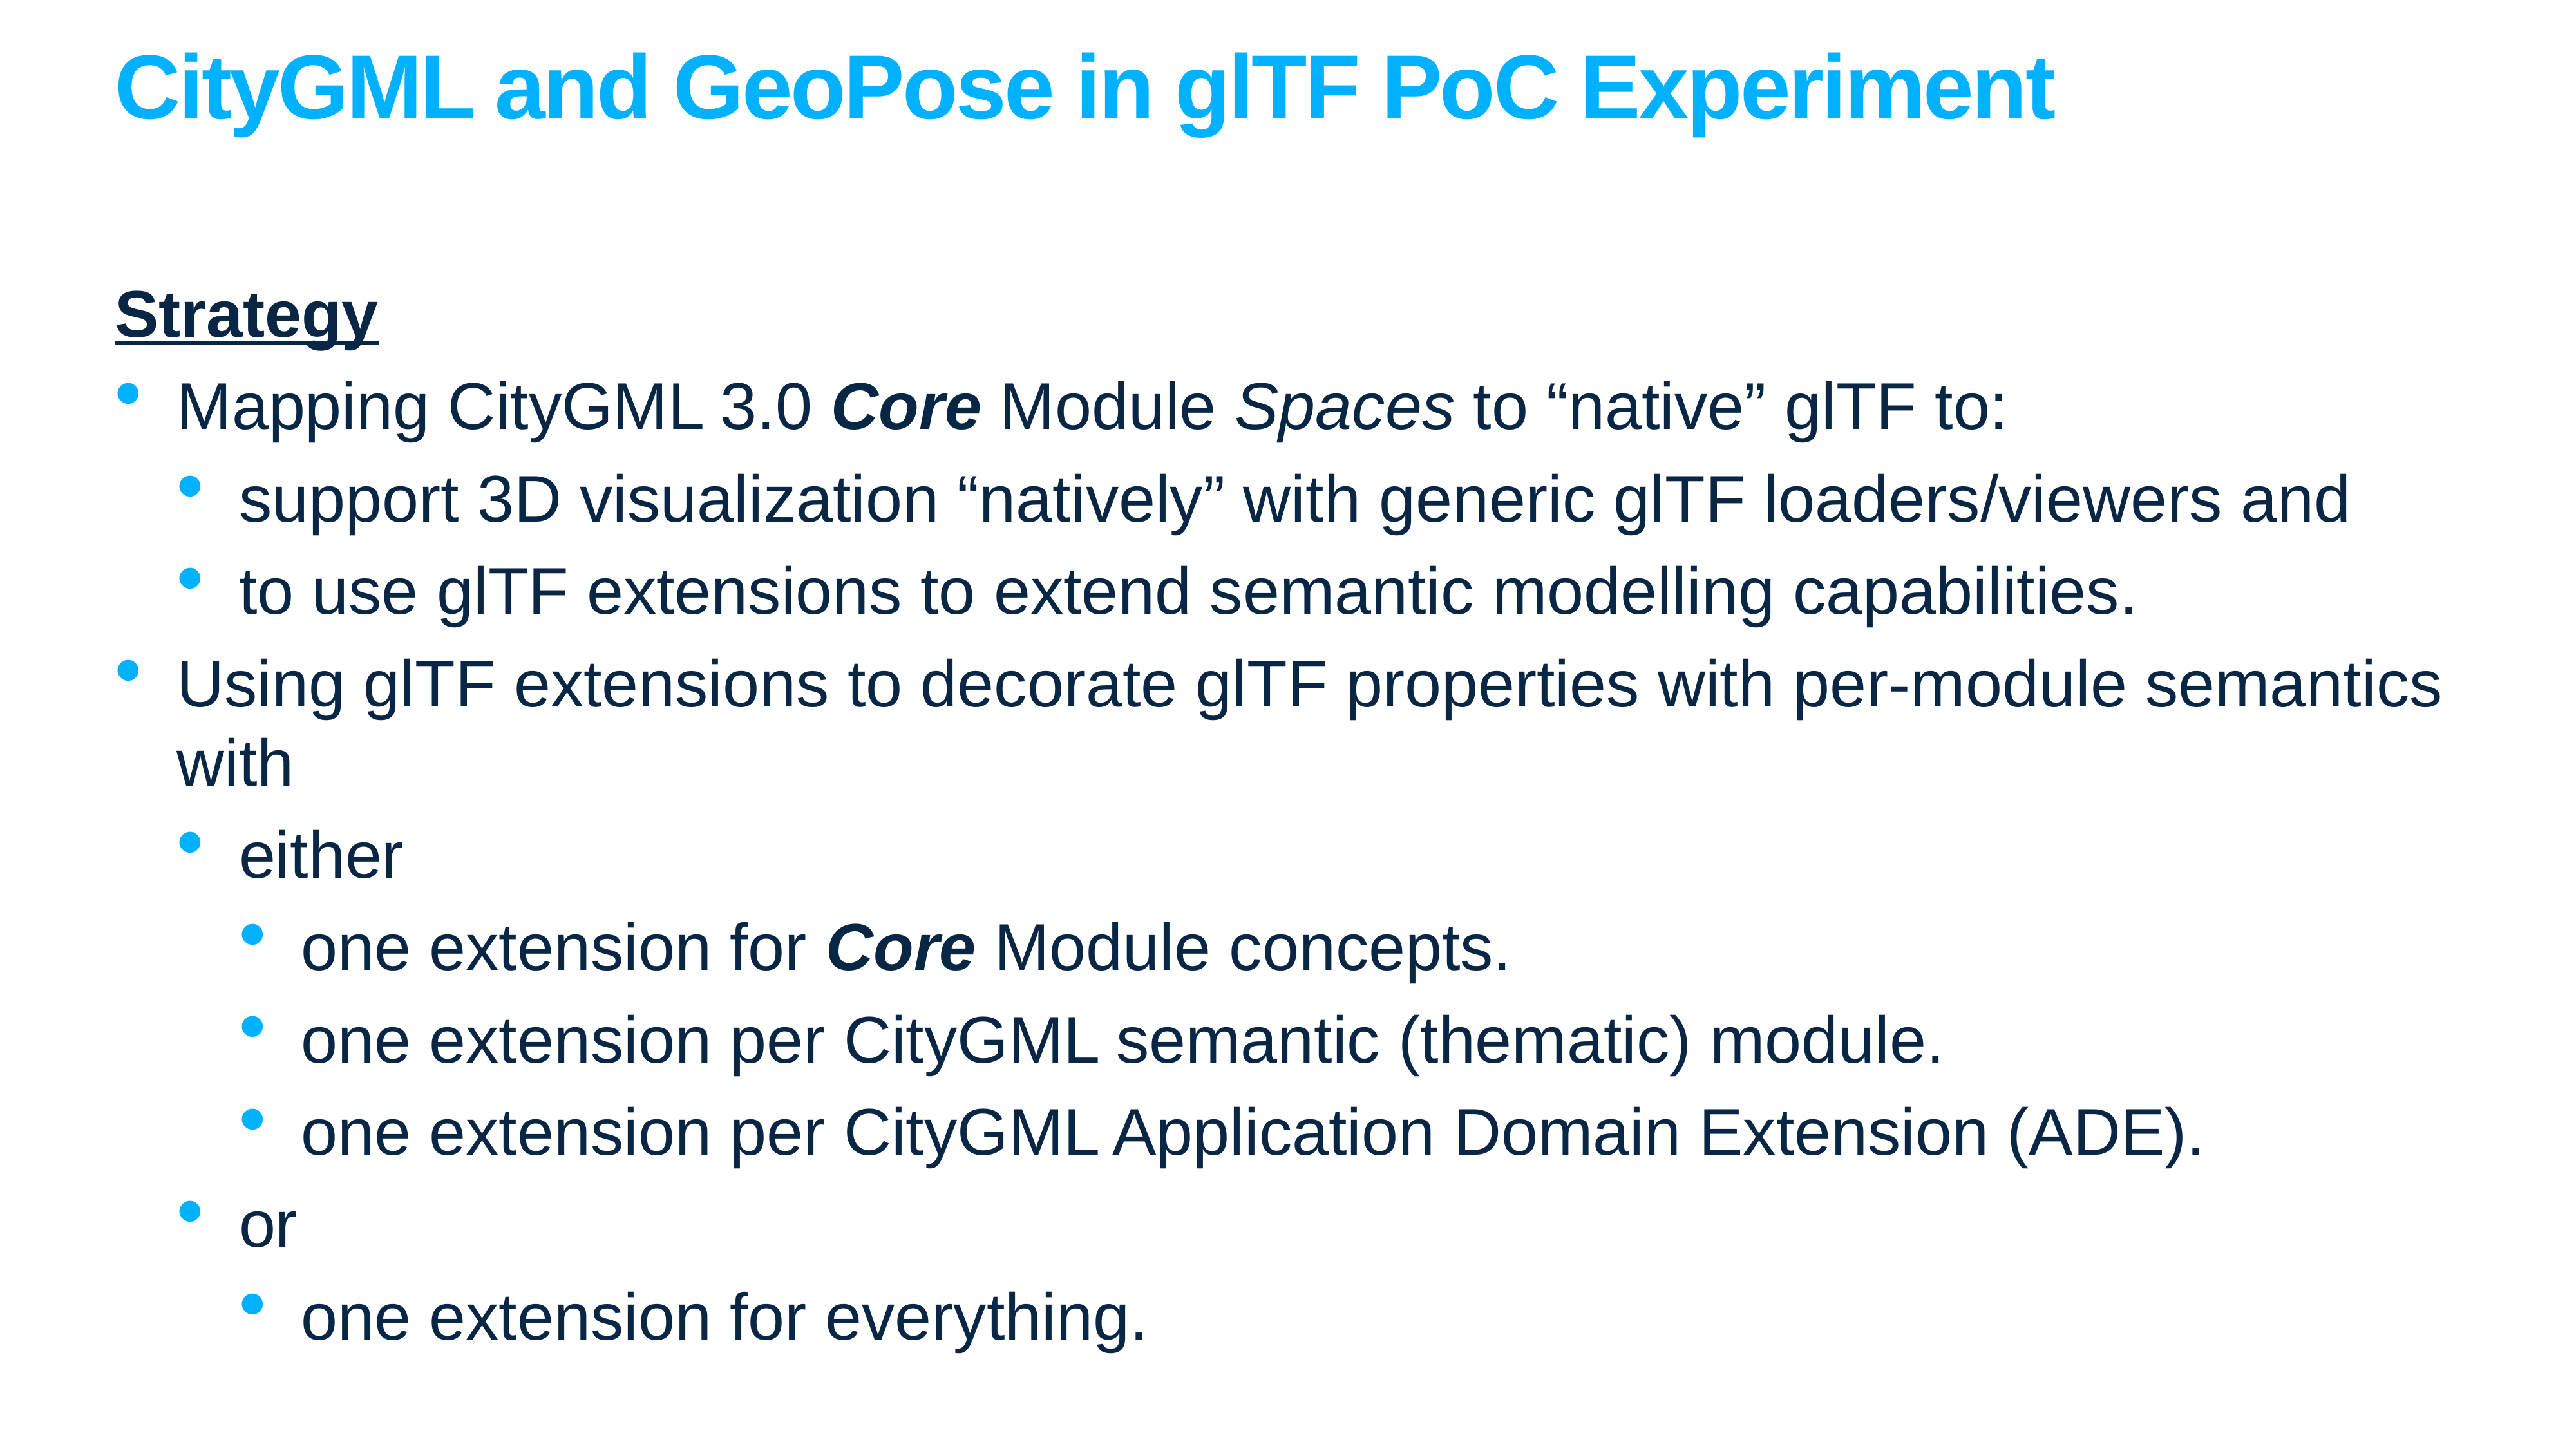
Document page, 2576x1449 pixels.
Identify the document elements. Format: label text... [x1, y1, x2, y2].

title CityGML and GeoPose in glTF PoC Experiment [105, 11, 2328, 173]
list Strategy Mapping CityGML 3.0 Core Module Spaces to “native” glTF to: support 3D visualization “natively” with generic glTF loaders/viewers and to use glTF extensions to extend semantic modelling capabilities. Using glTF extensions to decorate glTF properties with per-module semantics with either one extension for Core Module concepts. one extension per CityGML semantic (thematic) module. one extension per CityGML Application Domain Extension (ADE). or one extension for everything. [46, 173, 2505, 1366]
